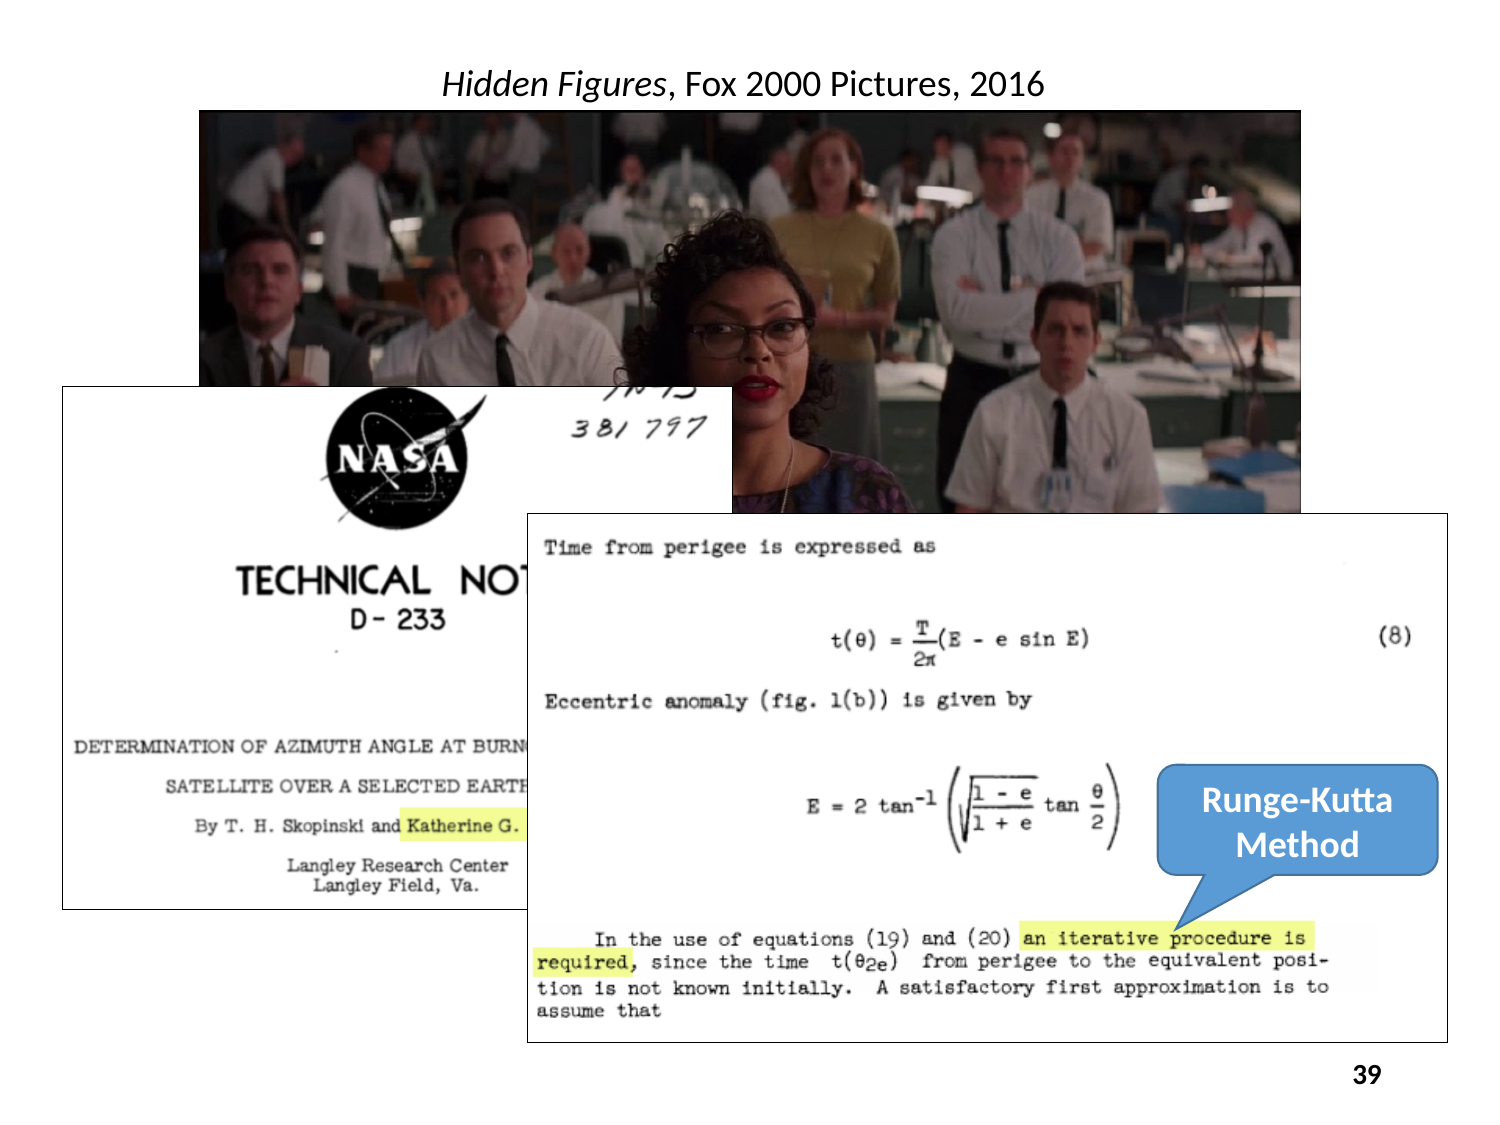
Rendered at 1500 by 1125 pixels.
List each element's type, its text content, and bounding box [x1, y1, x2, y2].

slide_number 39 [1059, 1043, 1397, 1103]
picture [62, 110, 1448, 1043]
text_box Hidden Figures, Fox 2000 Pictures, 2016 [426, 51, 1073, 110]
